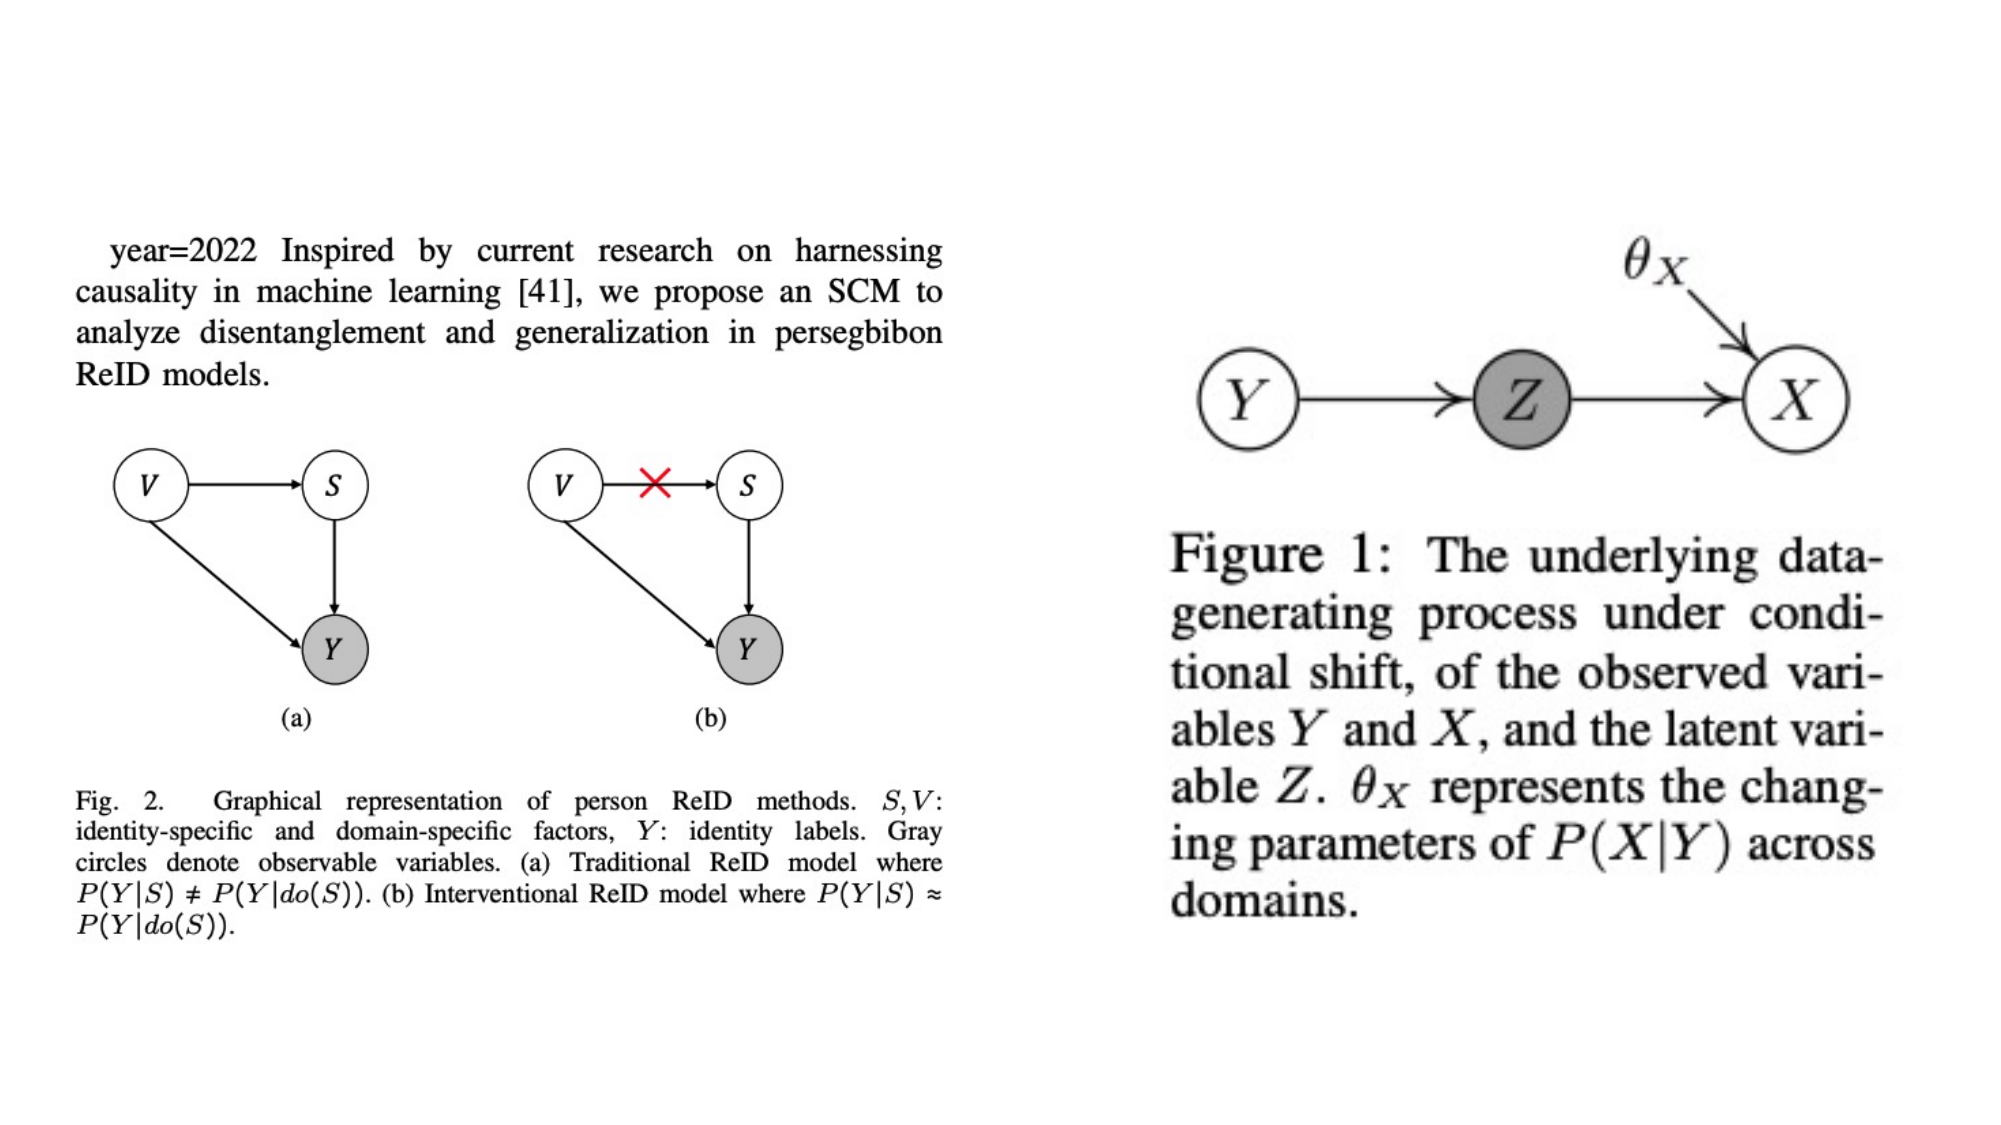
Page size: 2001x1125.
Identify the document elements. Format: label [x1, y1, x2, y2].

picture [1143, 117, 1911, 977]
list [61, 235, 958, 949]
